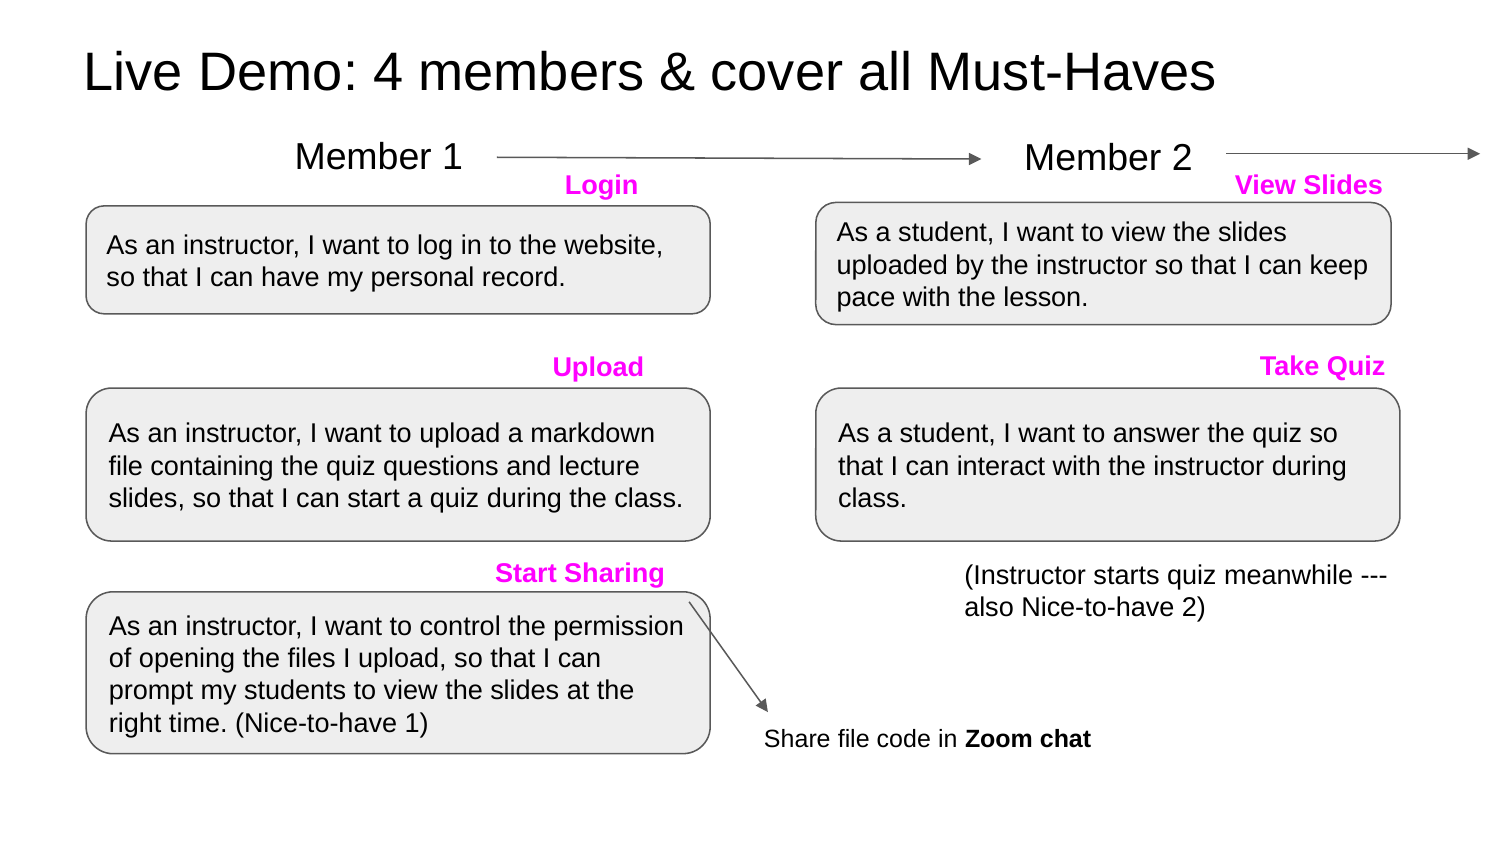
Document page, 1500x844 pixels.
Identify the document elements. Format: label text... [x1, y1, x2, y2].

text_box View Slides [1219, 152, 1405, 219]
text_box Take Quiz [1244, 333, 1418, 401]
text_box As a student, I want to view the slides uploaded by the instructor so that I can keep pace with the lesson. [815, 202, 1392, 325]
text_box As an instructor, I want to control the permission of opening the files I upload, so that I can prompt my students to view the slides at the right time. (Nice-to-have 1) [86, 591, 711, 754]
title Member 1 [183, 121, 574, 188]
text_box Start Sharing [480, 540, 698, 608]
text_box (Instructor starts quiz meanwhile --- also Nice-to-have 2) [949, 542, 1447, 665]
title Live Demo: 4 members & cover all Must-Haves [36, 27, 1266, 111]
text_box As a student, I want to answer the quiz so that I can interact with the instructor during class. [815, 388, 1400, 542]
text_box Login [550, 168, 671, 205]
text_box As an instructor, I want to log in to the website, so that I can have my personal record. [86, 205, 711, 314]
title Member 2 [913, 121, 1304, 189]
text_box Share file code in Zoom chat [748, 707, 1107, 762]
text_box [496, 156, 982, 160]
text_box Upload [537, 333, 674, 401]
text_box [688, 601, 769, 713]
text_box As an instructor, I want to upload a markdown file containing the quiz questions and lecture slides, so that I can start a quiz during the class. [86, 388, 711, 542]
